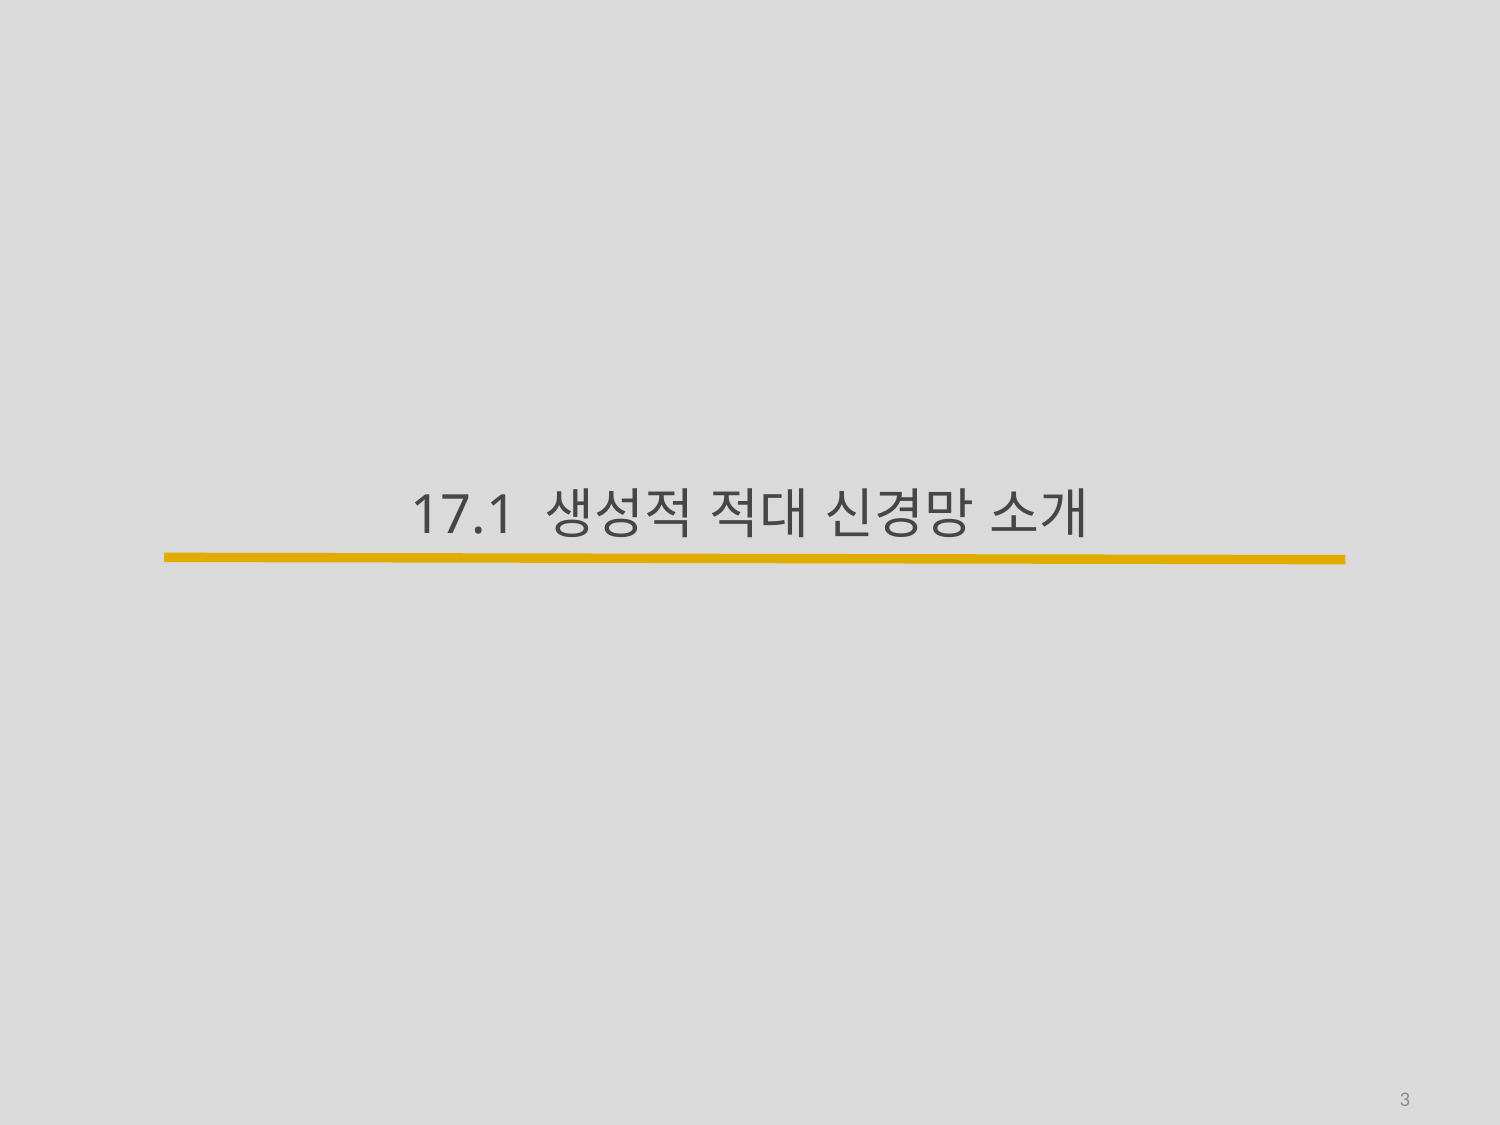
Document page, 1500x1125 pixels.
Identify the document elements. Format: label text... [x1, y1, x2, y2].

slide_number 3 [1074, 1074, 1425, 1123]
title 17.1 생성적 적대 신경망 소개 [87, 420, 1413, 553]
